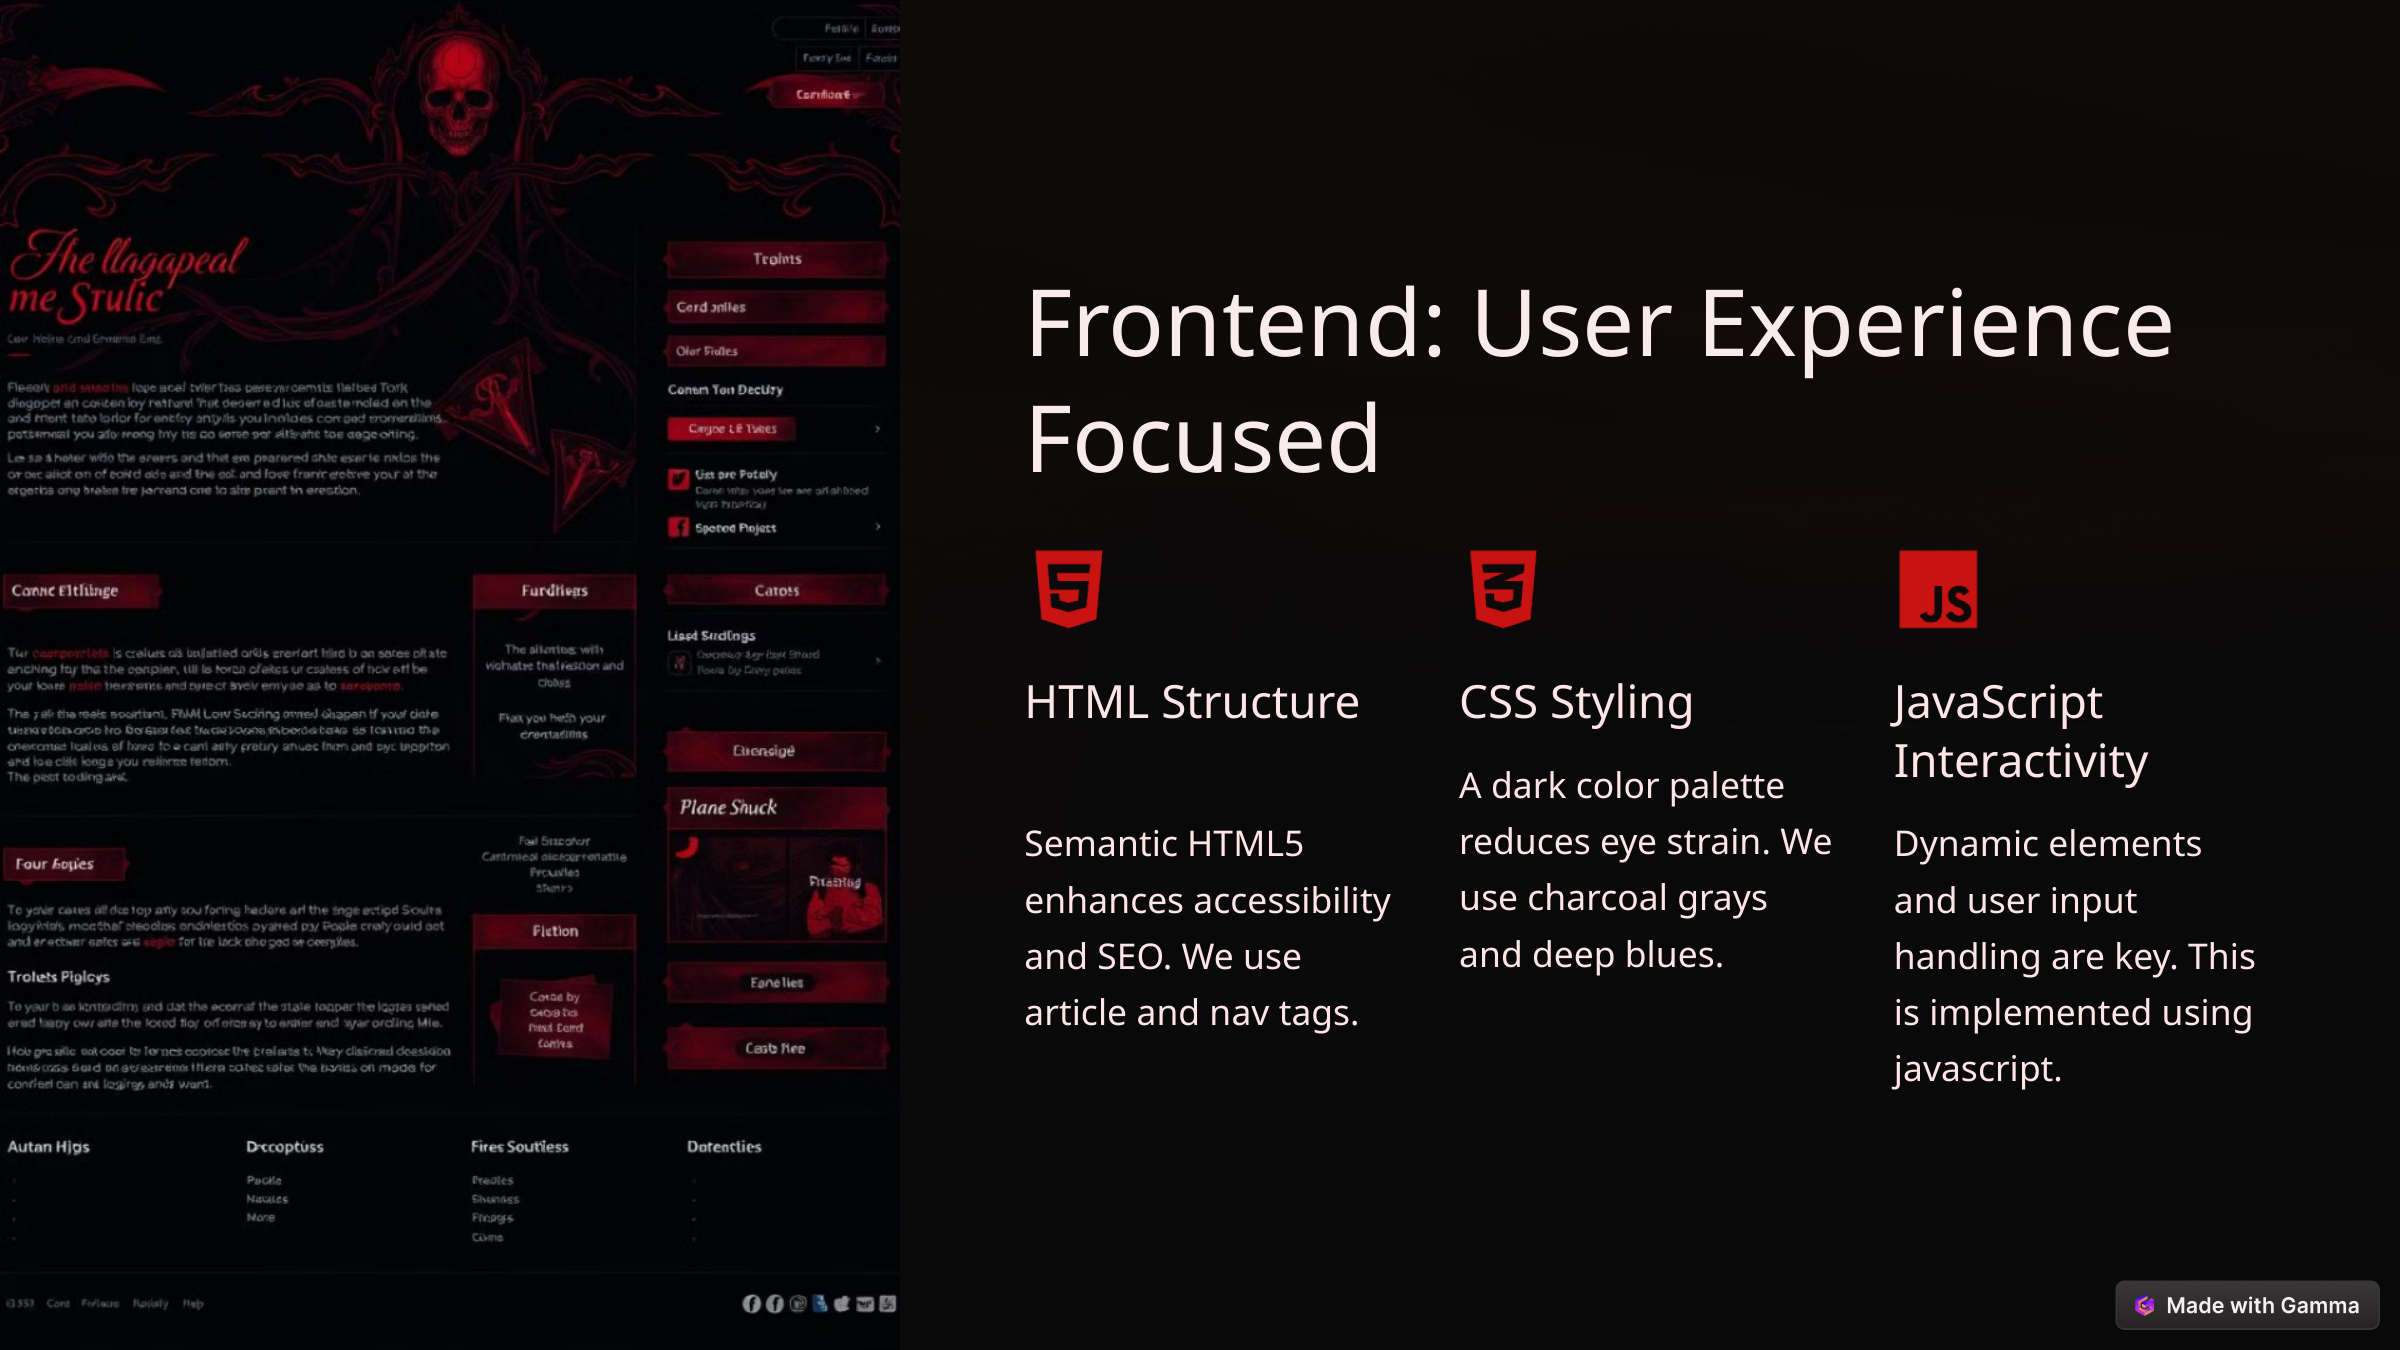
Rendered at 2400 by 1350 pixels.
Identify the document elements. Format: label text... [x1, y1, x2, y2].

picture [0, 0, 900, 1350]
picture [1024, 544, 1114, 634]
text_box Frontend: User Experience Focused [1024, 257, 2276, 492]
text_box JavaScript Interactivity [1894, 669, 2276, 787]
text_box CSS Styling [1459, 669, 1841, 728]
text_box A dark color palette reduces eye strain. We use charcoal grays and deep blues. [1459, 749, 1841, 977]
text_box HTML Structure [1024, 669, 1406, 787]
text_box Dynamic elements and user input handling are key. This is implemented using javascript. [1894, 807, 2276, 1092]
picture [2106, 1271, 2389, 1339]
picture [1893, 544, 1983, 634]
picture [1459, 544, 1548, 634]
text_box Semantic HTML5 enhances accessibility and SEO. We use article and nav tags. [1024, 807, 1406, 1036]
